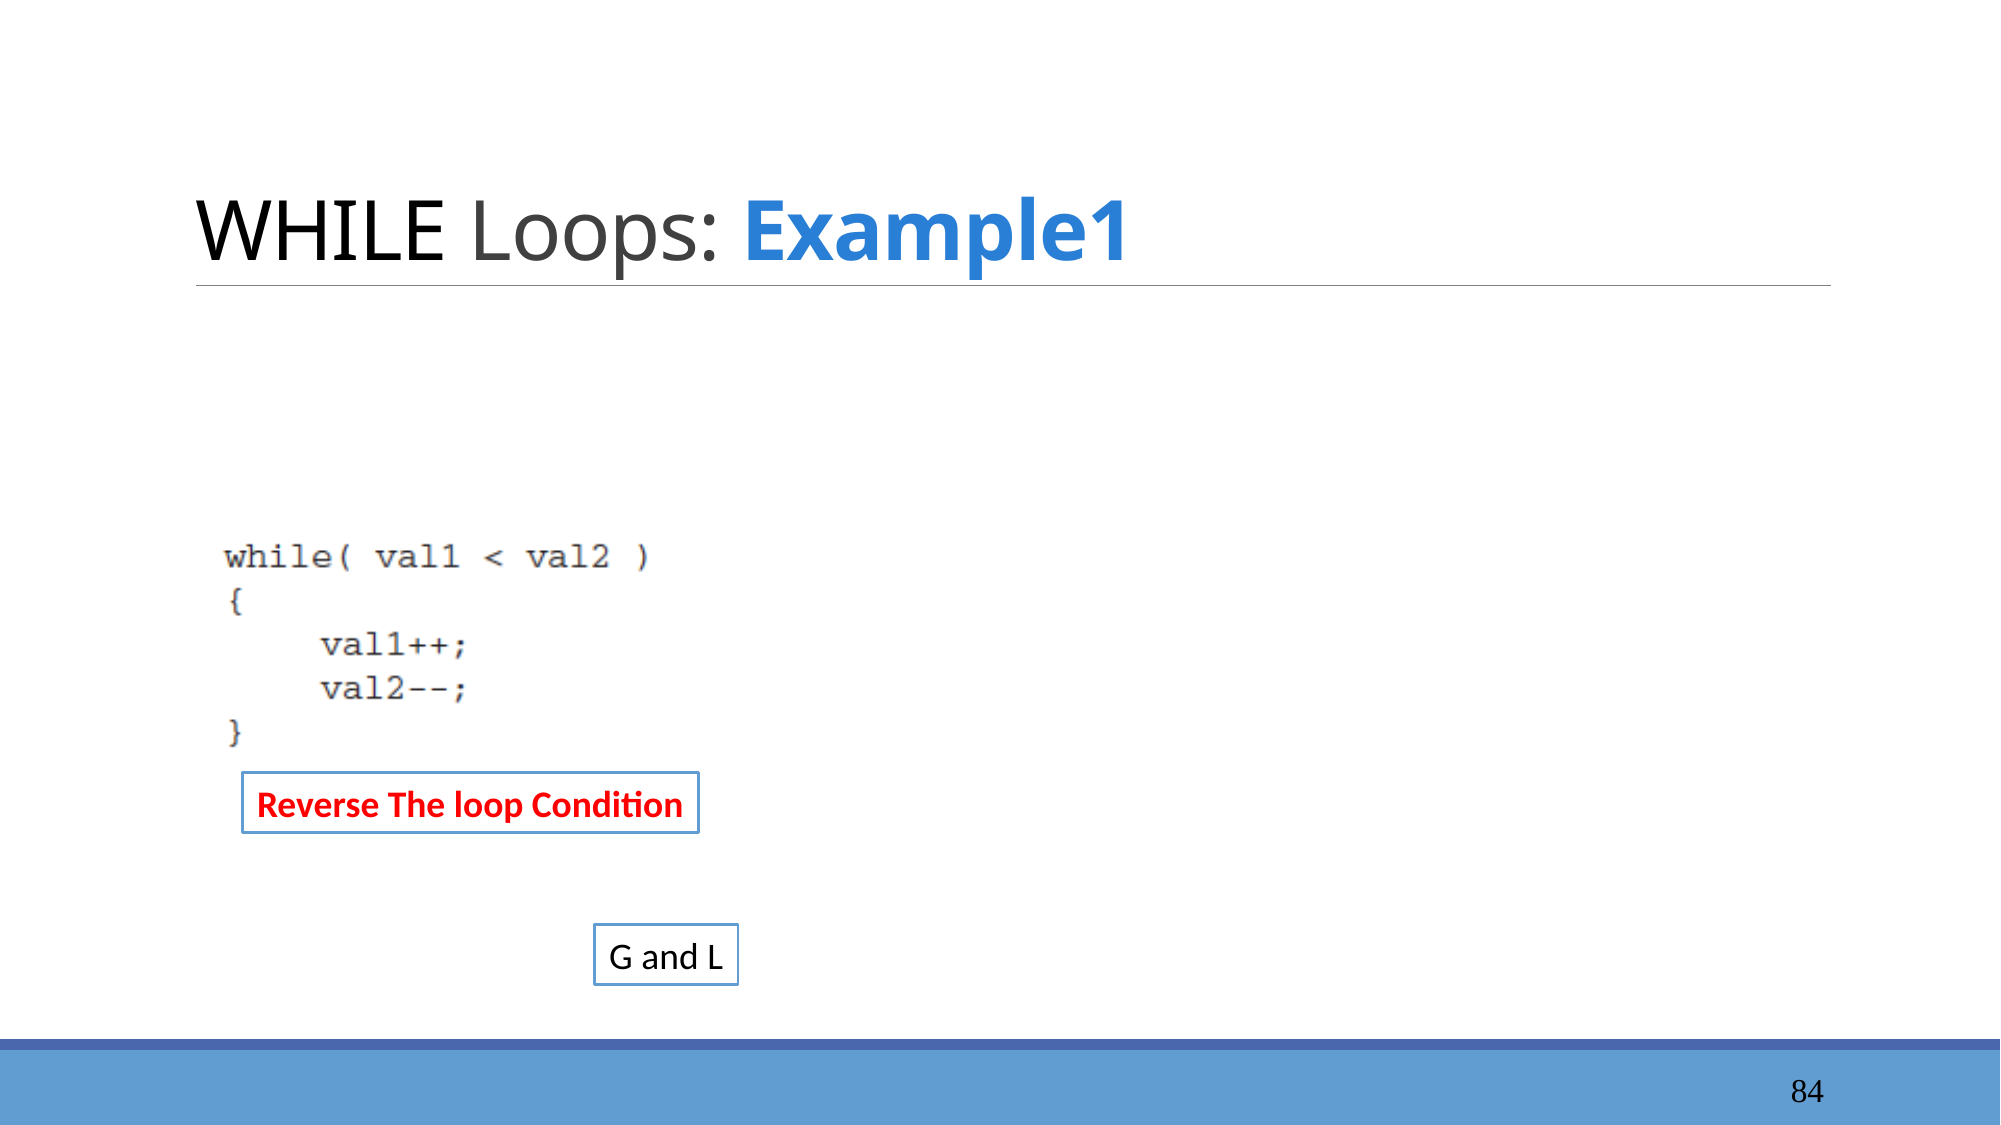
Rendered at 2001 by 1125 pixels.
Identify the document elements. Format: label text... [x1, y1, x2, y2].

text_box Reverse The loop Condition [241, 771, 700, 834]
title WHILE Loops: Example1 [180, 47, 1830, 285]
slide_number 85 [1624, 1059, 1840, 1120]
picture [179, 525, 762, 762]
text_box G and L [593, 923, 739, 986]
